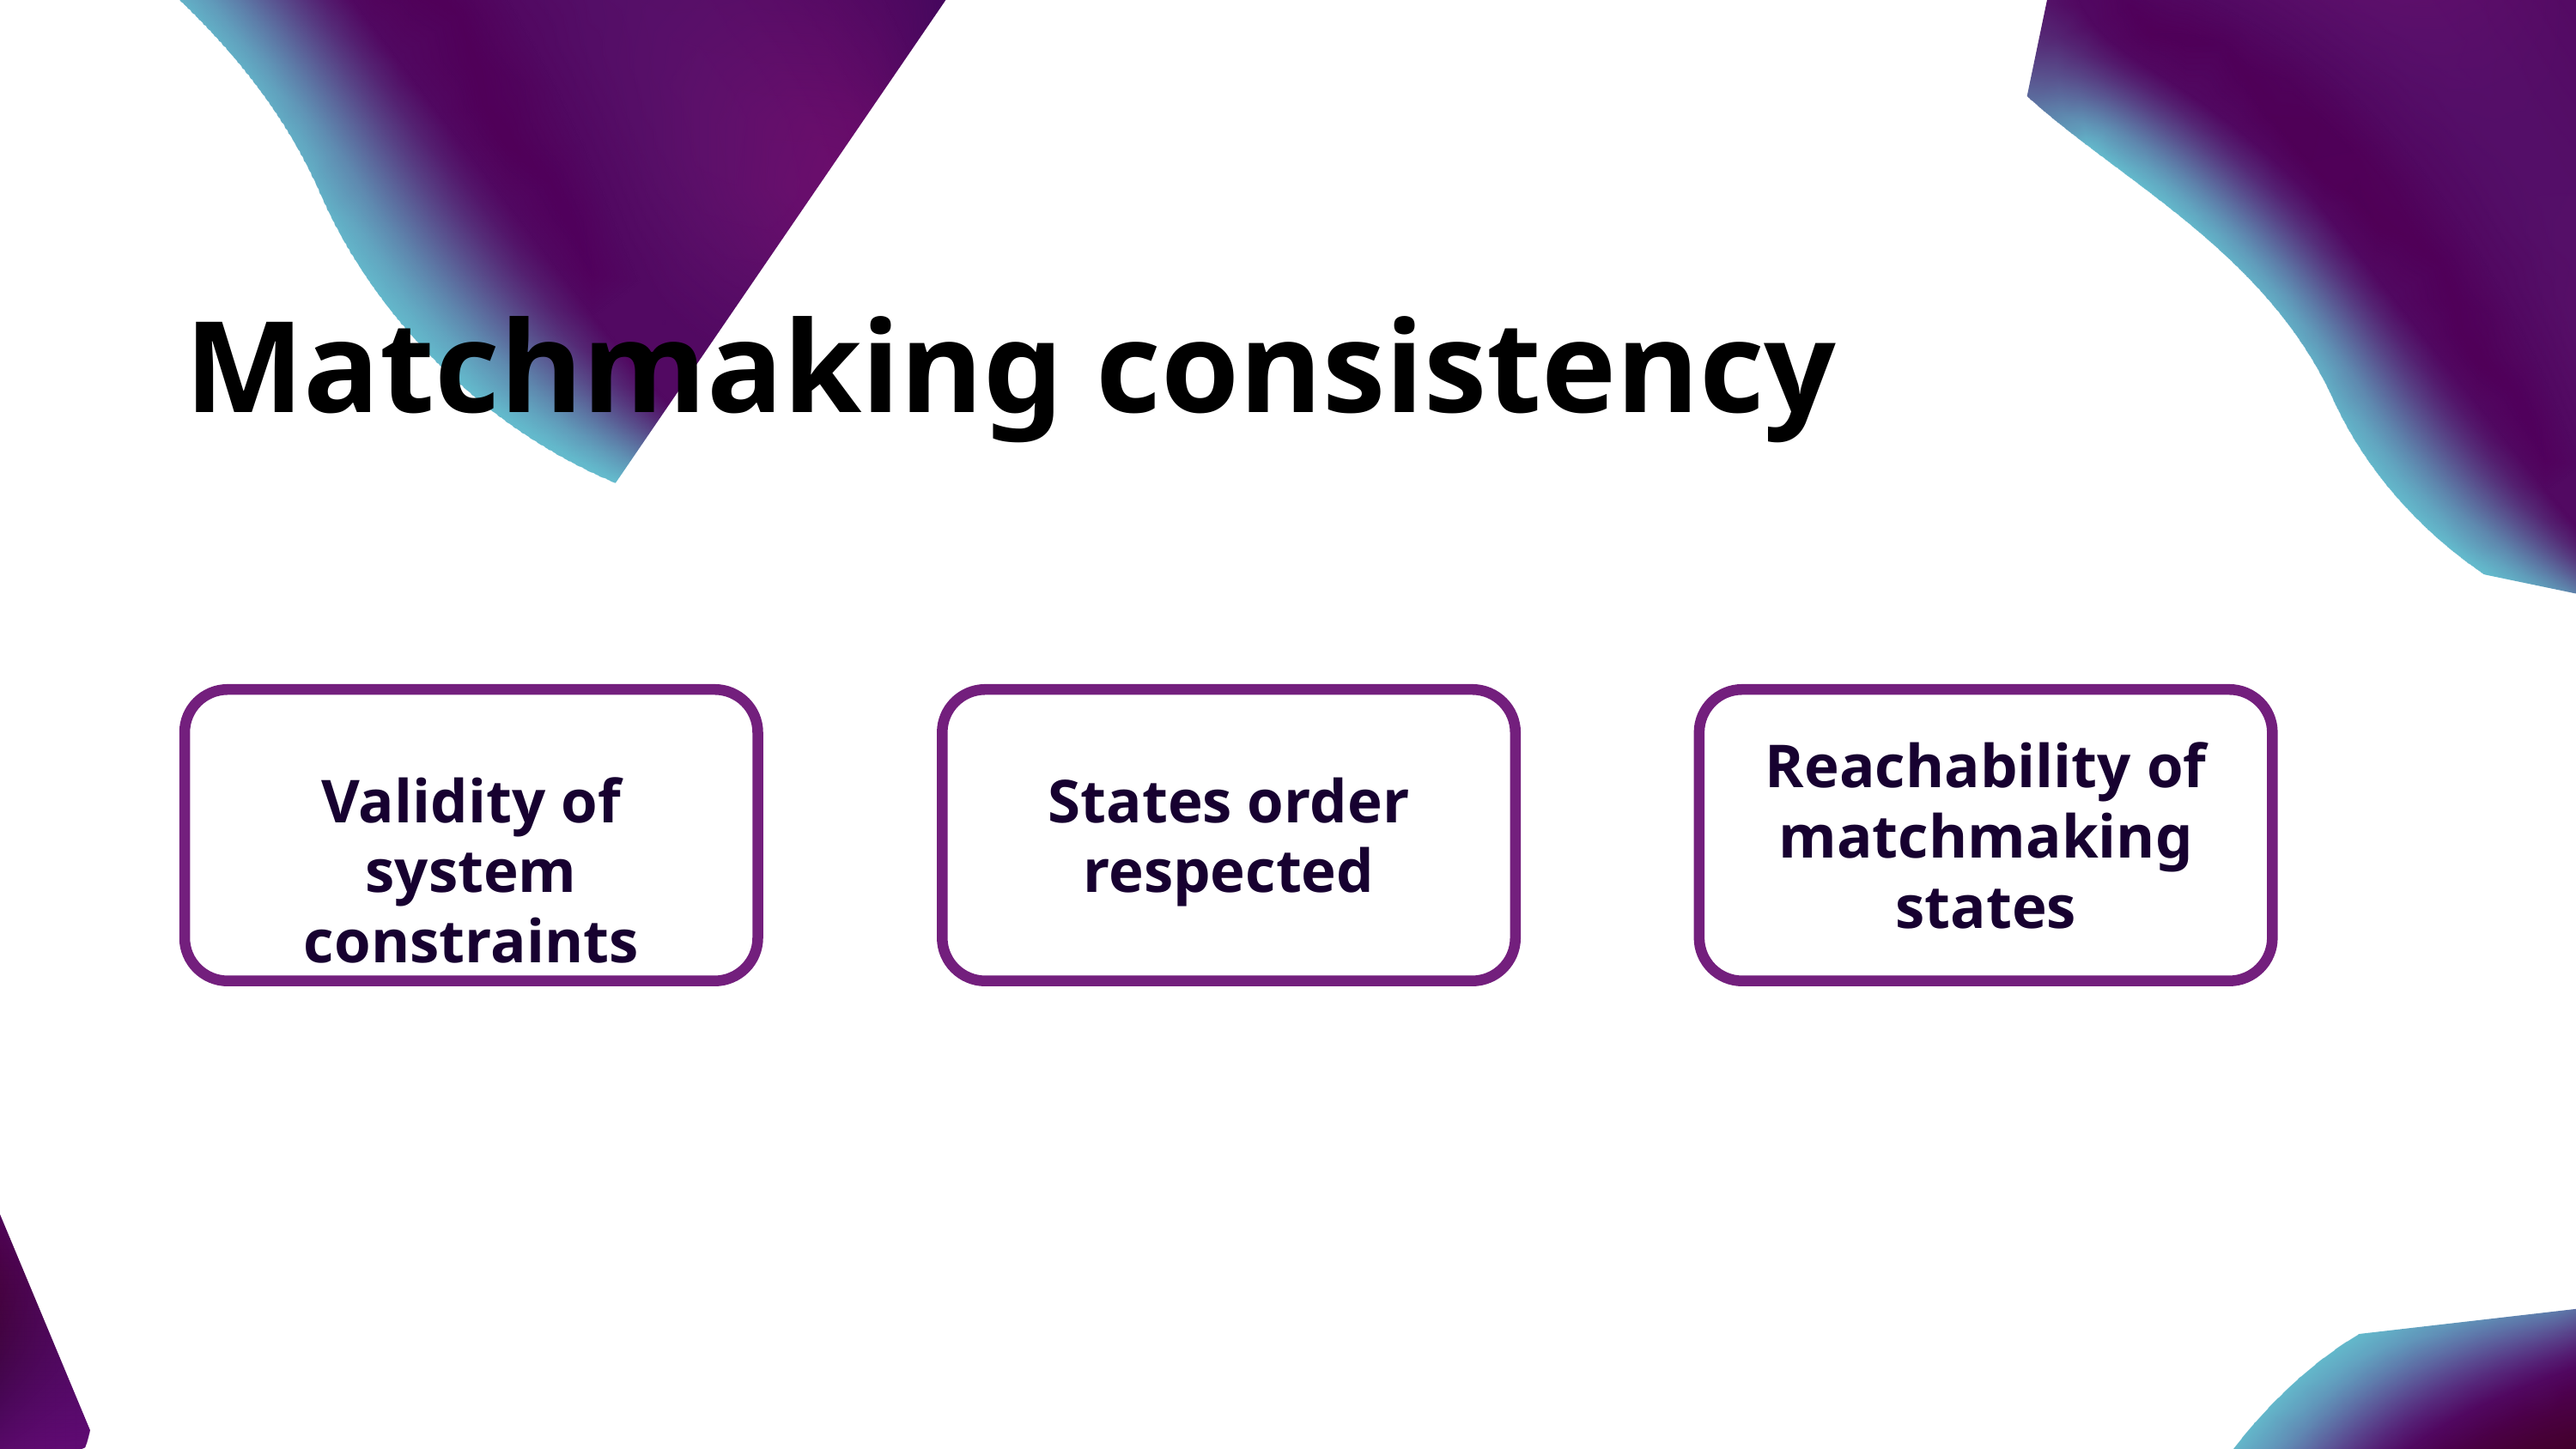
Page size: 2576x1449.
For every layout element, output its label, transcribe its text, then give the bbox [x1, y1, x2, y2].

text_box Matchmaking consistency [185, 288, 2262, 439]
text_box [184, 688, 758, 981]
text_box [0, 0, 946, 288]
text_box [0, 1214, 96, 1449]
text_box [1950, 0, 2576, 594]
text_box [1698, 688, 2273, 981]
text_box [480, 439, 647, 516]
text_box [942, 688, 1516, 981]
text_box [2141, 1308, 2576, 1449]
